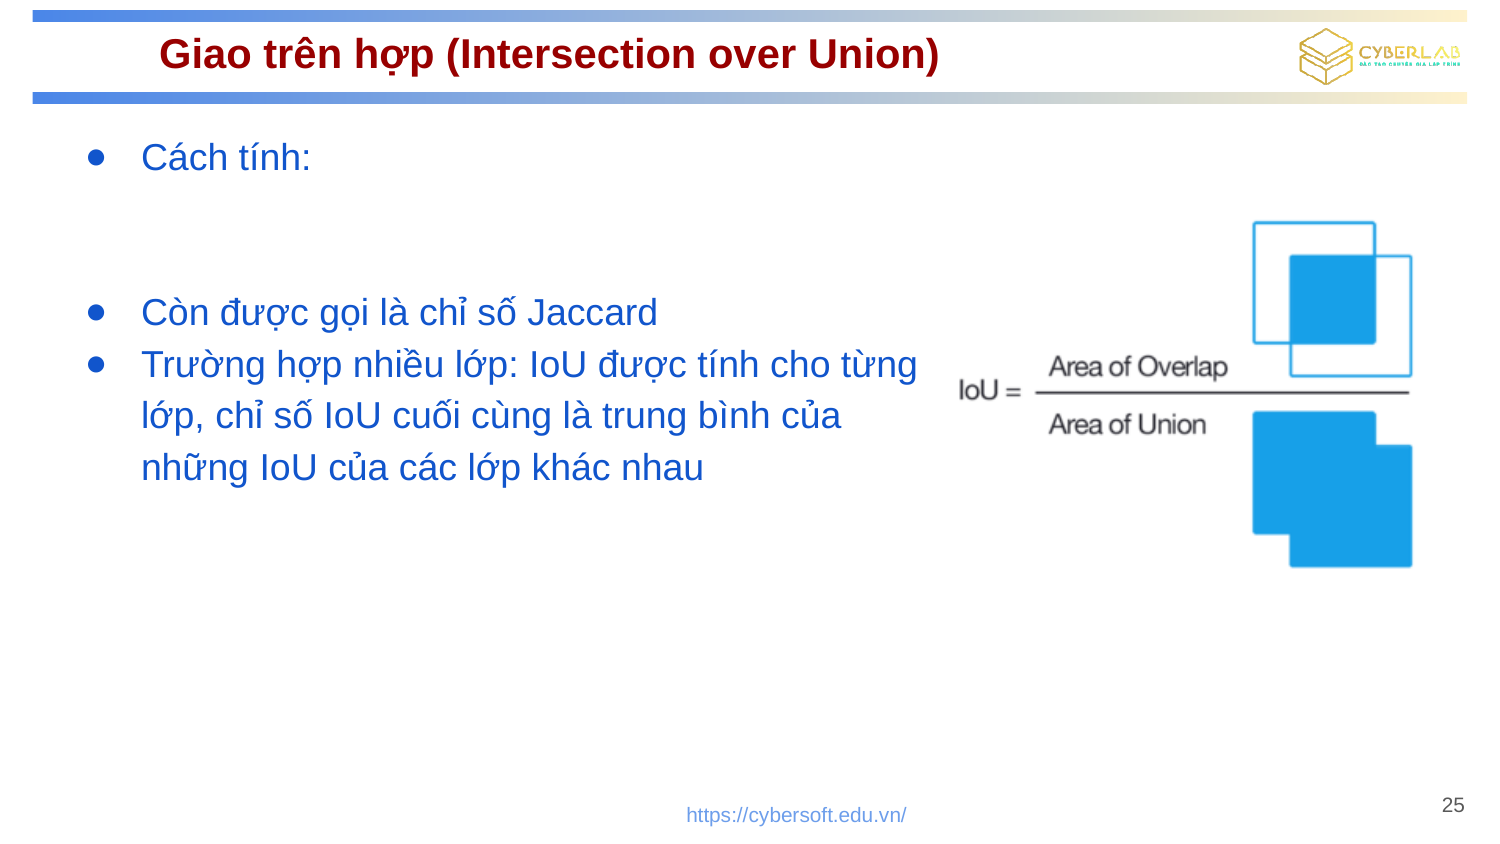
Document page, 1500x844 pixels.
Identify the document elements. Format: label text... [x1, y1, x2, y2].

picture [952, 211, 1422, 578]
picture [1449, 28, 1468, 85]
slide_number 25 [1389, 782, 1480, 830]
title Giao trên hợp (Intersection over Union) [144, 12, 1449, 93]
